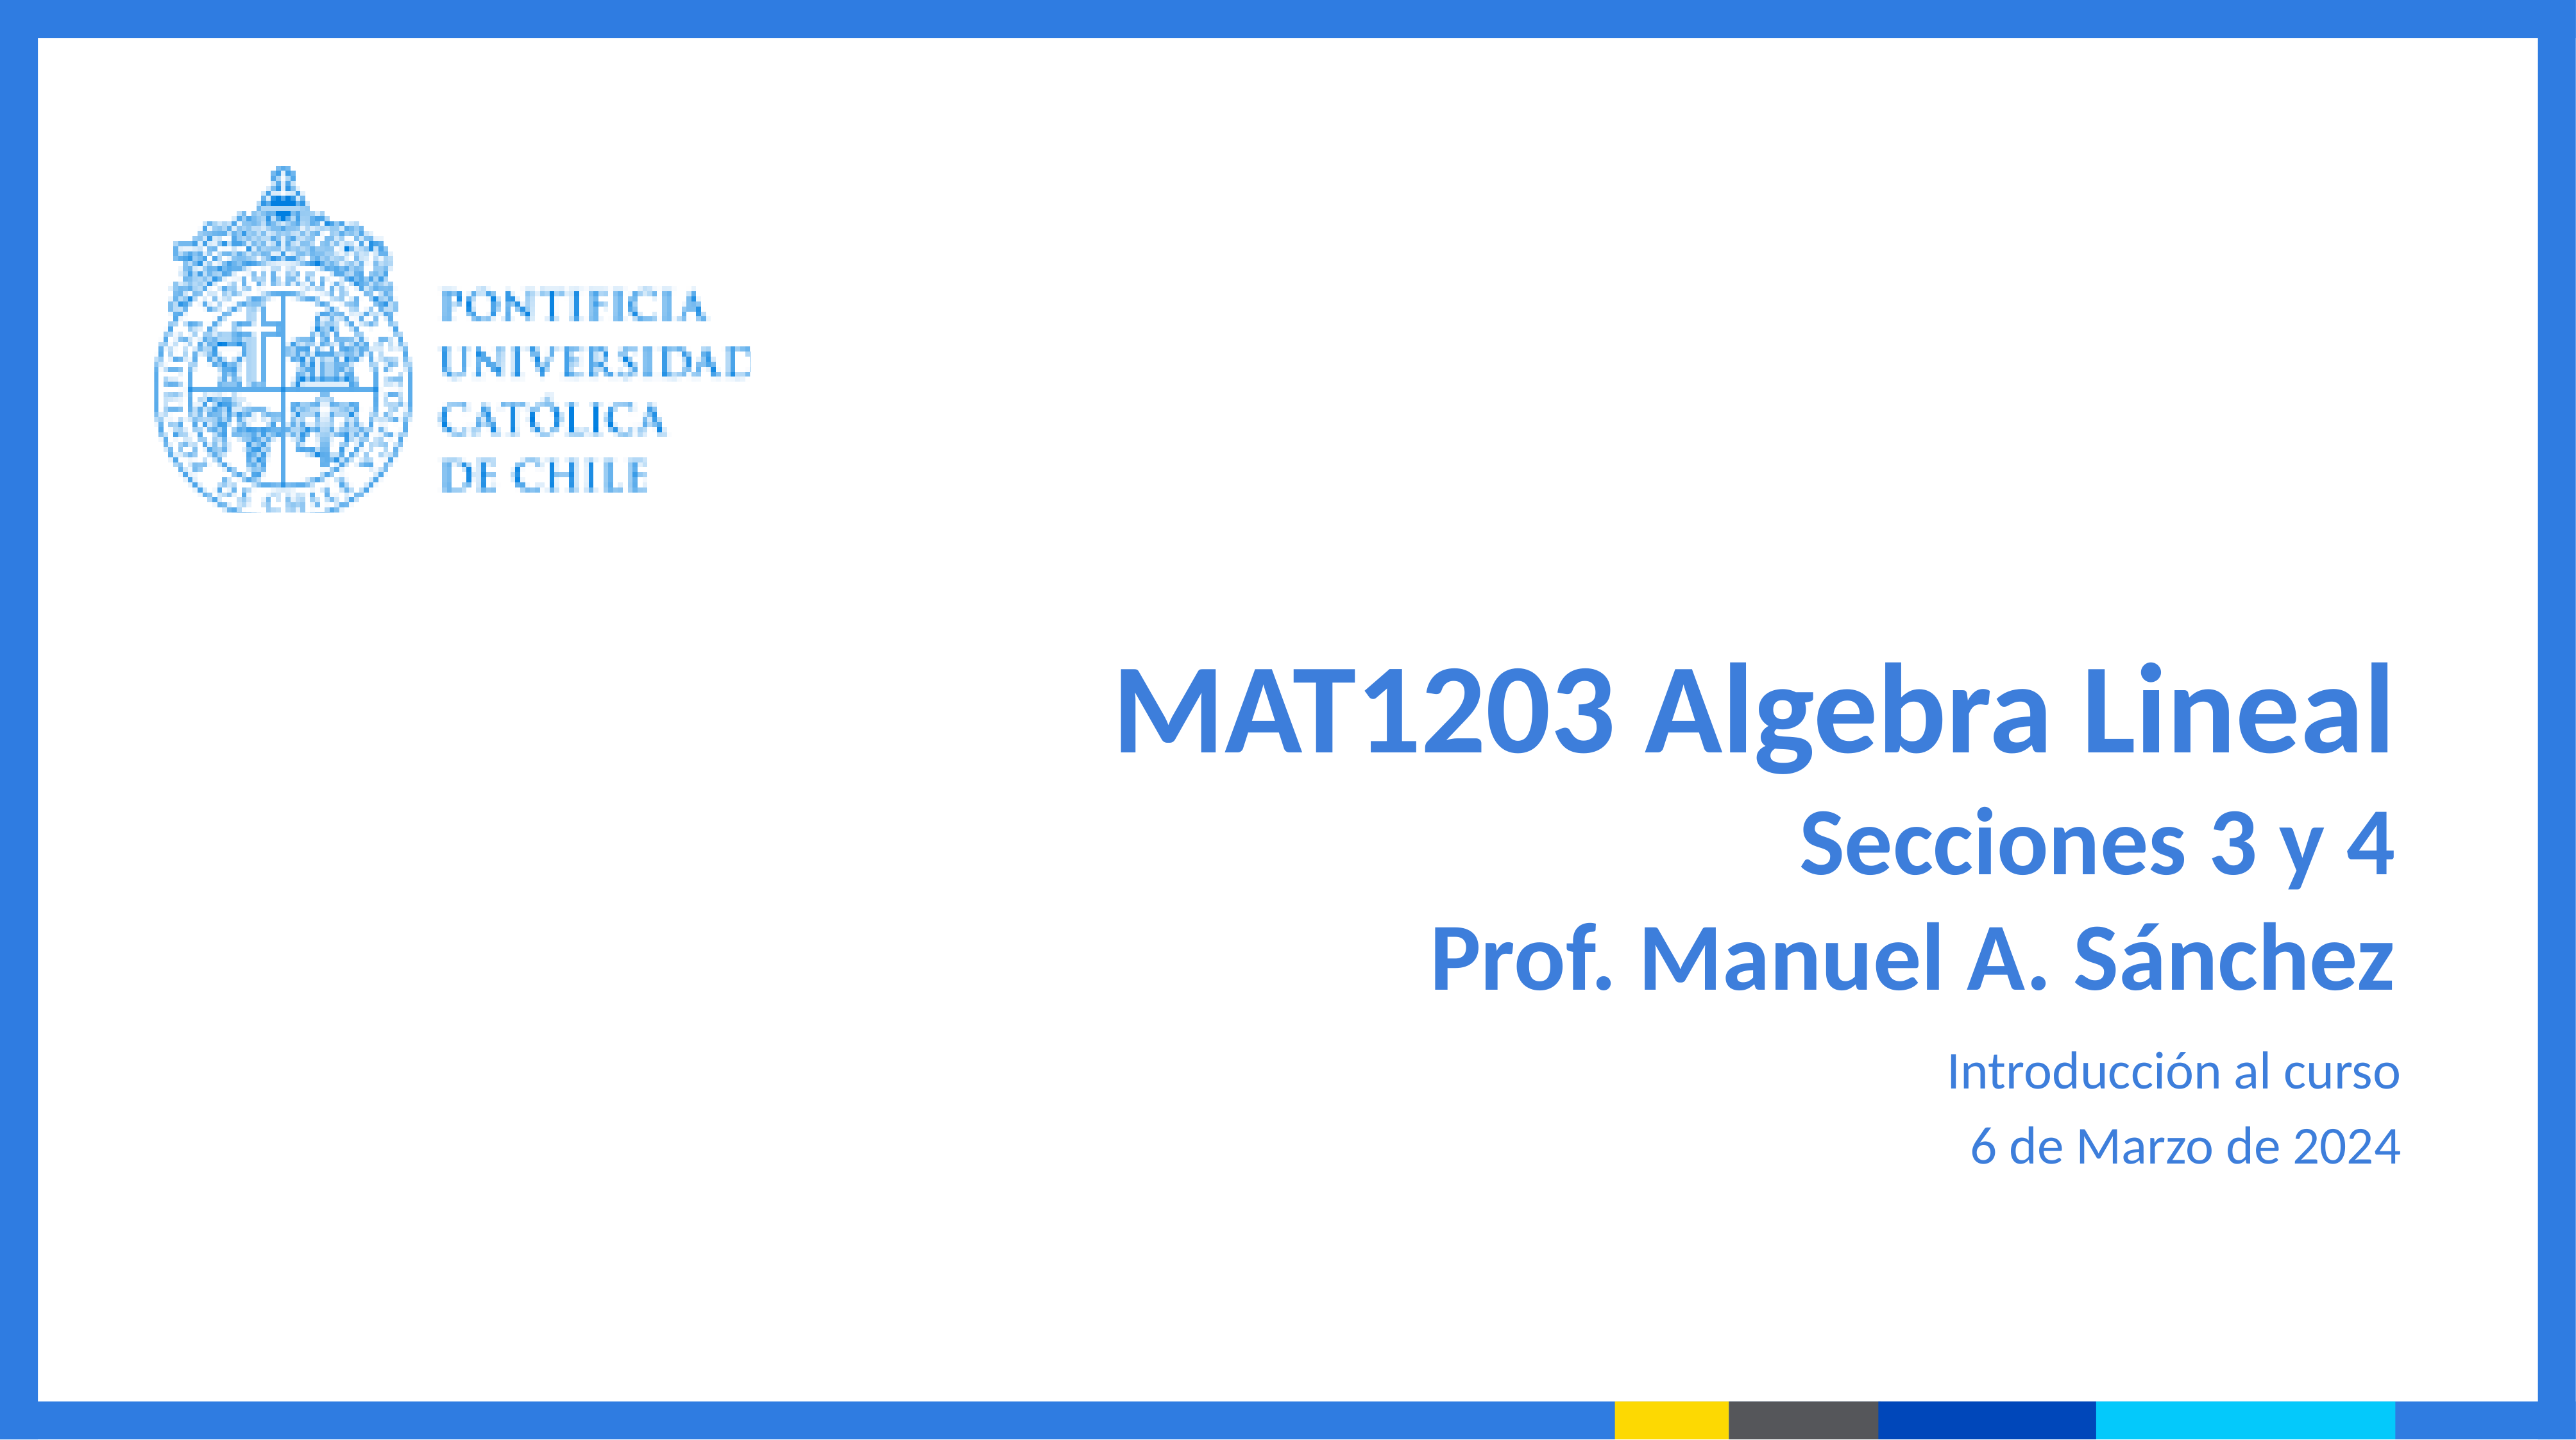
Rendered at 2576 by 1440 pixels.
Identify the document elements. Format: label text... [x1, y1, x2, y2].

title MAT1203 Algebra Lineal Secciones 3 y 4 Prof. Manuel A. Sánchez [216, 662, 2406, 971]
subtitle Introducción al curso 6 de Marzo de 2024 [607, 1031, 2411, 1399]
